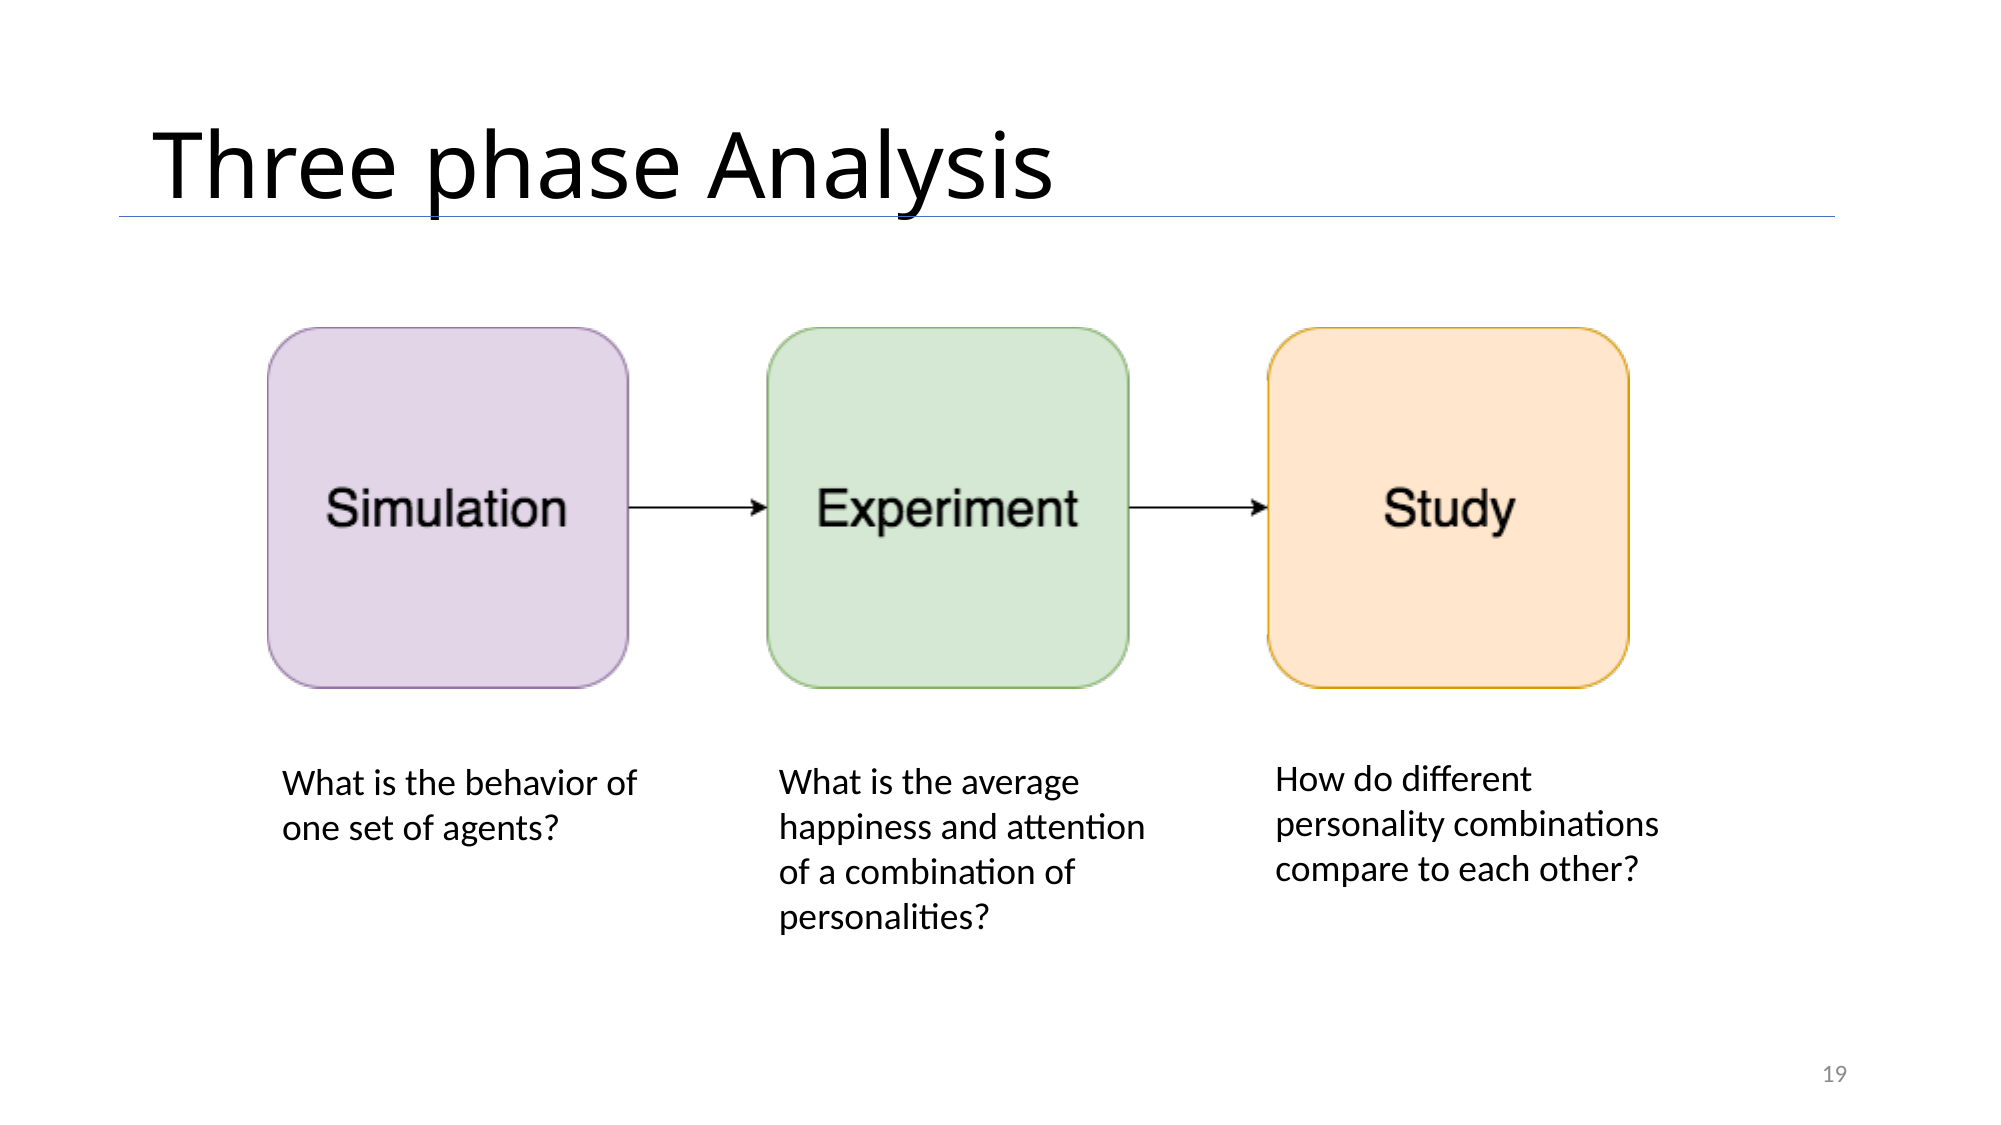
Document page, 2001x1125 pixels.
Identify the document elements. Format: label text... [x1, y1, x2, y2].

text_box How do different personality combinations compare to each other? [1260, 746, 1711, 897]
slide_number 18 [1412, 1042, 1863, 1103]
text_box What is the behavior of one set of agents? [267, 750, 675, 855]
text_box What is the average happiness and attention of a combination of personalities? [763, 749, 1171, 944]
picture [267, 327, 1630, 689]
title Three phase Analysis [137, 59, 1863, 278]
